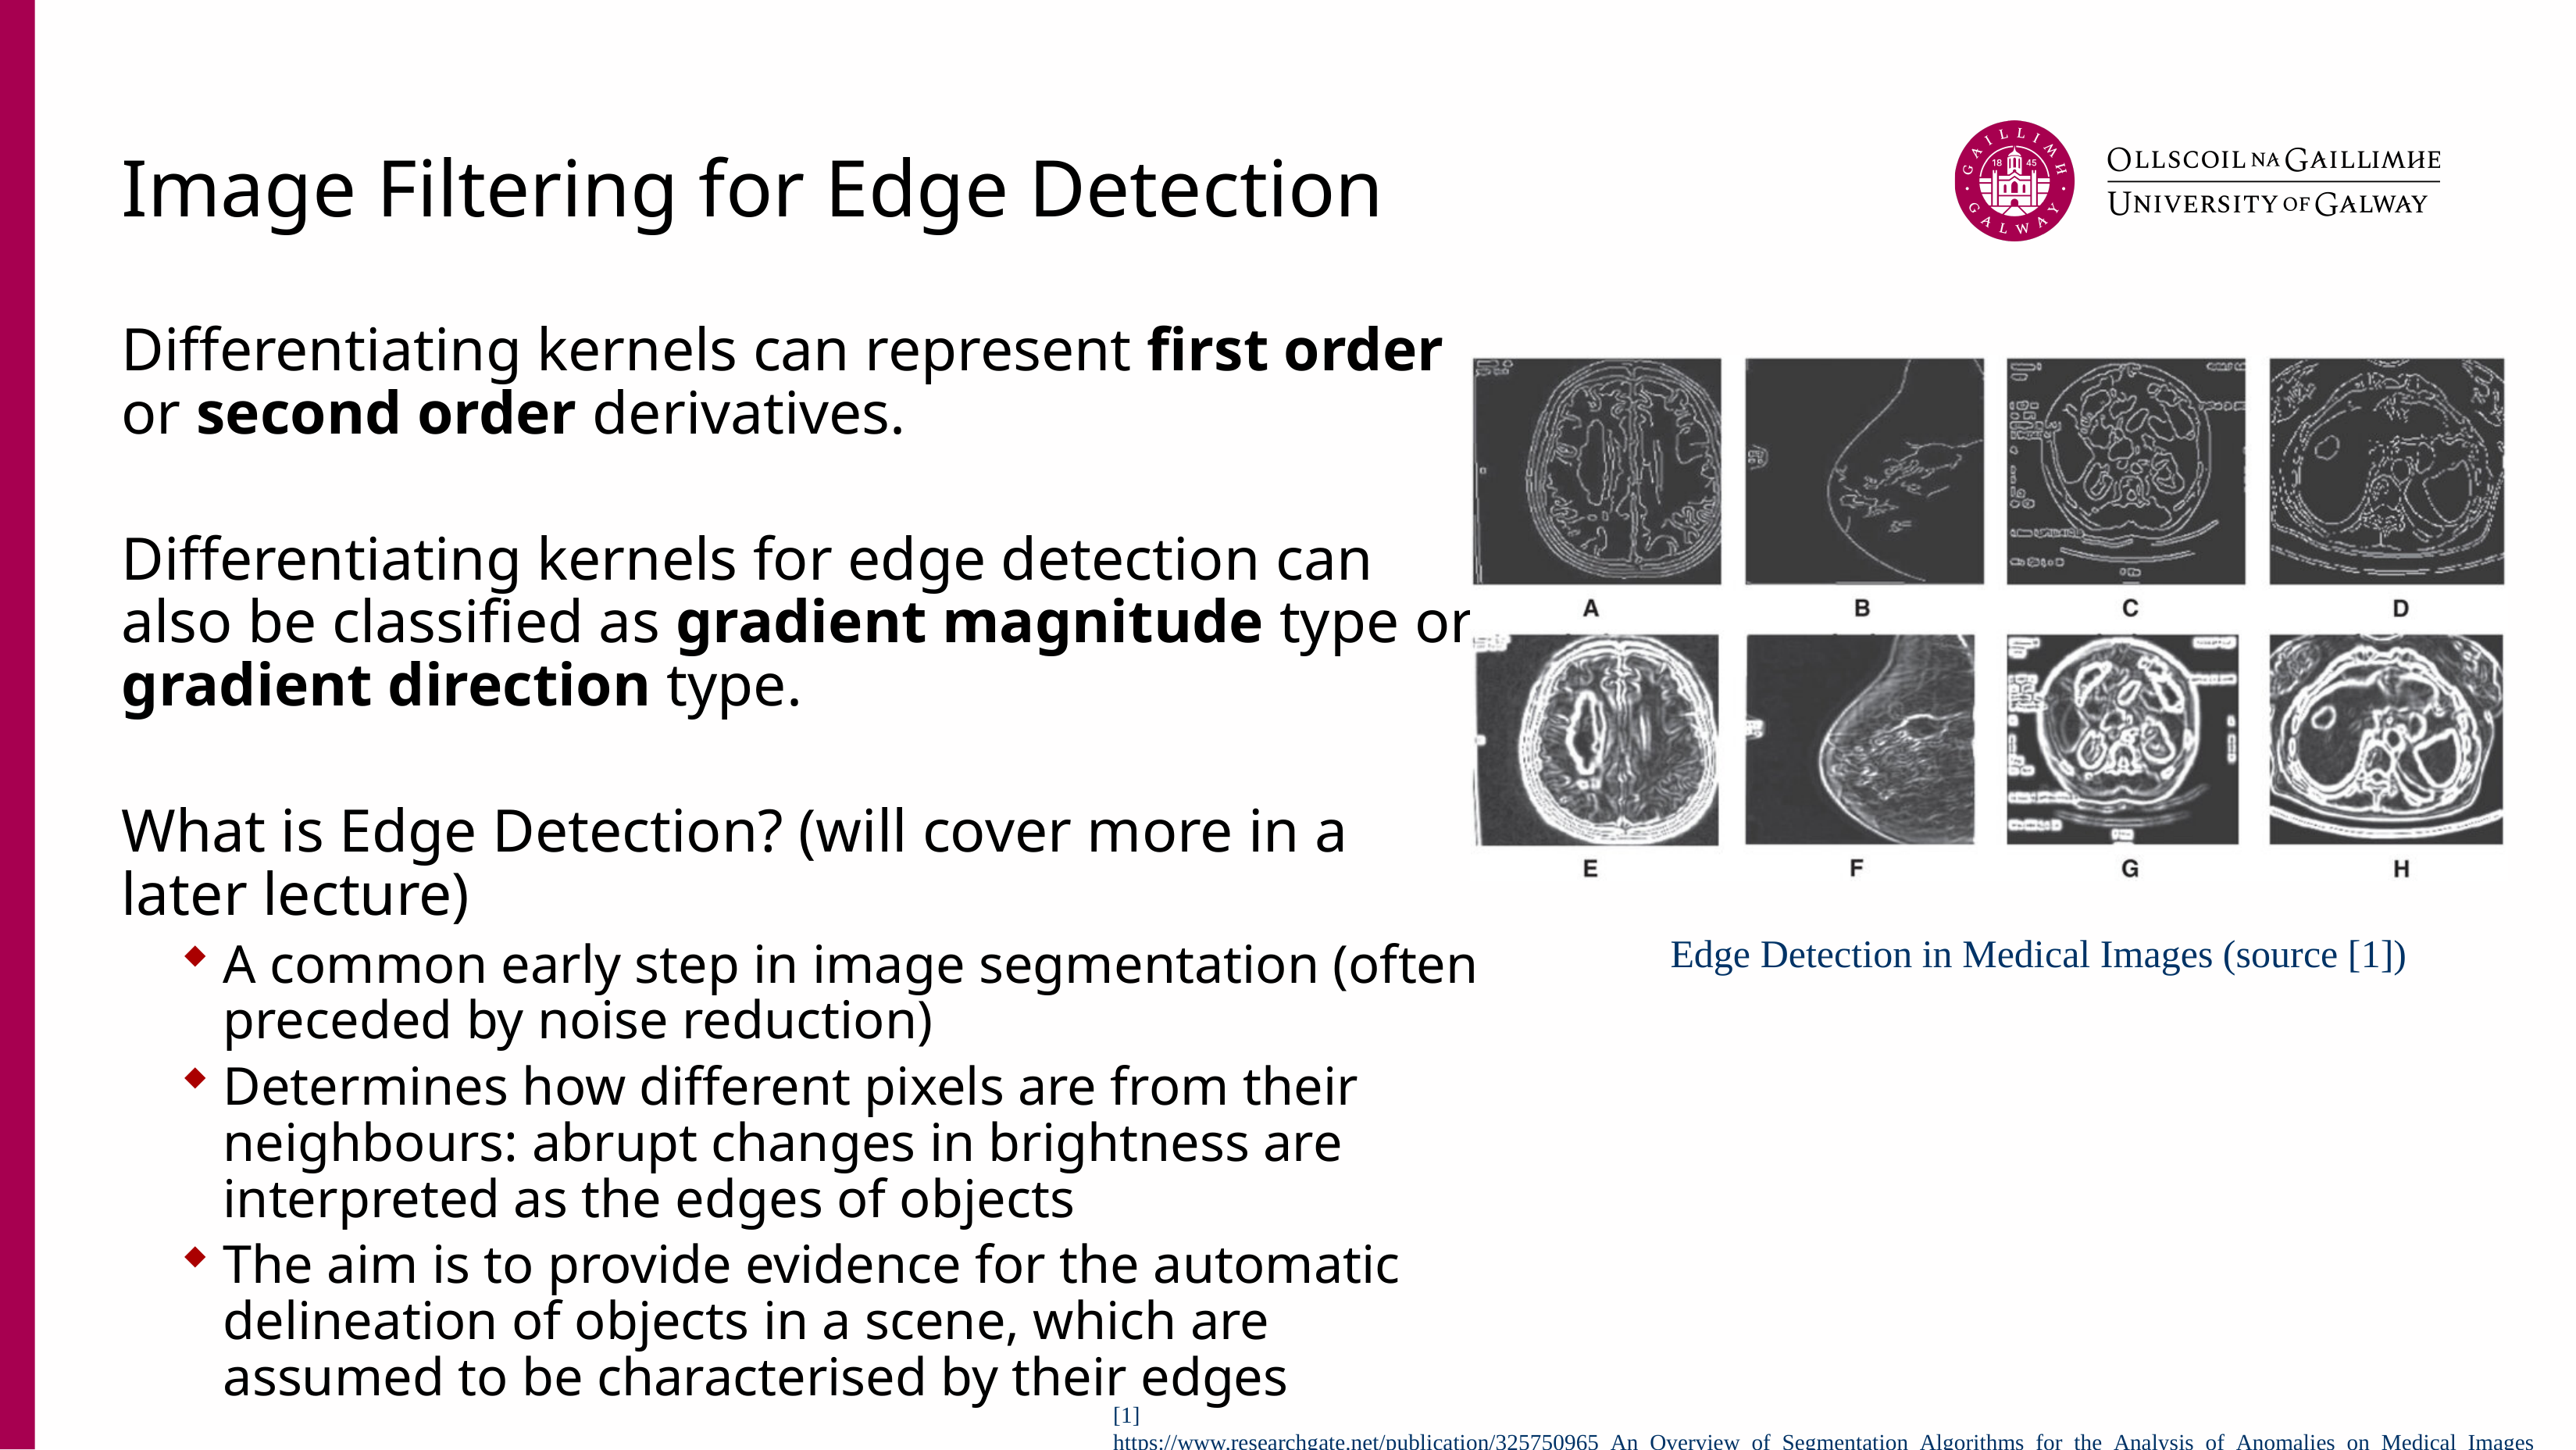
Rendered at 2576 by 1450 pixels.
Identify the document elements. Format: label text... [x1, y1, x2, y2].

text_box Edge Detection in Medical Images (source [1]) [1658, 922, 2435, 1028]
picture [1470, 355, 2509, 881]
title Image Filtering for Edge Detection [109, 132, 1989, 263]
text_box [1] https://www.researchgate.net/publication/325750965_An_Overview_of_Segmentation_Algorithms_for_the_Analysis_of_Anomalies_on_Medical_Images [1101, 1394, 2576, 1450]
list Differentiating kernels can represent first order or second order derivatives. Differentiating kernels for edge detection can also be classified as gradient magnitude type or gradient direction type. What is Edge Detection? (will cover more in a later lecture) A common early step in image segmentation (often preceded by noise reduction) Determines how different pixels are from their neighbours: abrupt changes in brightness are interpreted as the edges of objects The aim is to provide evidence for the automatic delineation of objects in a scene, which are assumed to be characterised by their edges [109, 313, 1495, 1272]
